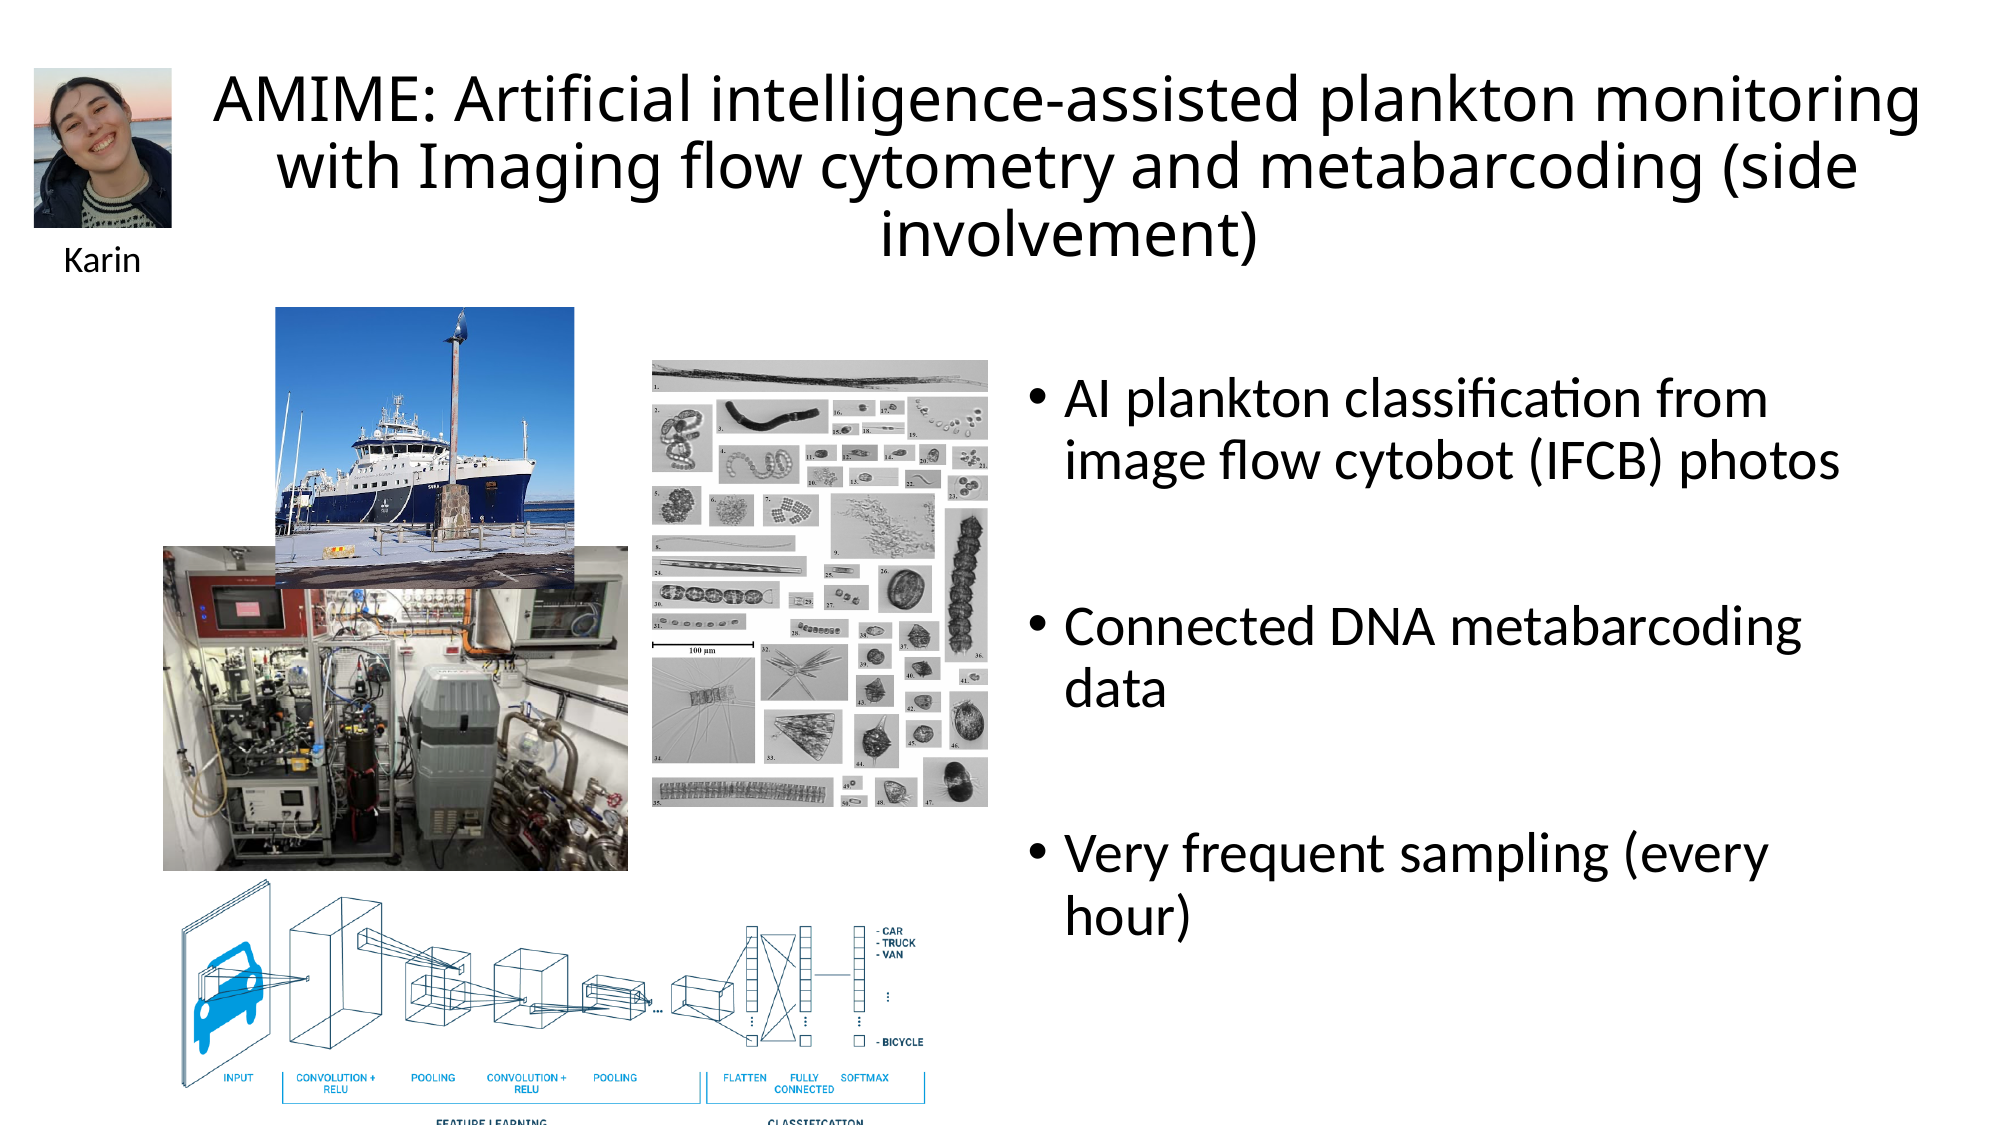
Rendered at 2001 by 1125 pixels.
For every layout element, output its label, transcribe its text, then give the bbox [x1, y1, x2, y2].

list AI plankton classification from image flow cytobot (IFCB) photos Connected DNA metabarcoding data Very frequent sampling (every hour) [1012, 360, 1863, 1014]
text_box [33, 68, 172, 289]
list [163, 546, 628, 871]
title AMIME: Artificial intelligence-assisted plankton monitoring with Imaging flow cytometry and metabarcoding (side involvement) [137, 59, 2000, 278]
picture [275, 307, 575, 589]
picture [164, 857, 938, 1125]
picture [652, 360, 988, 807]
